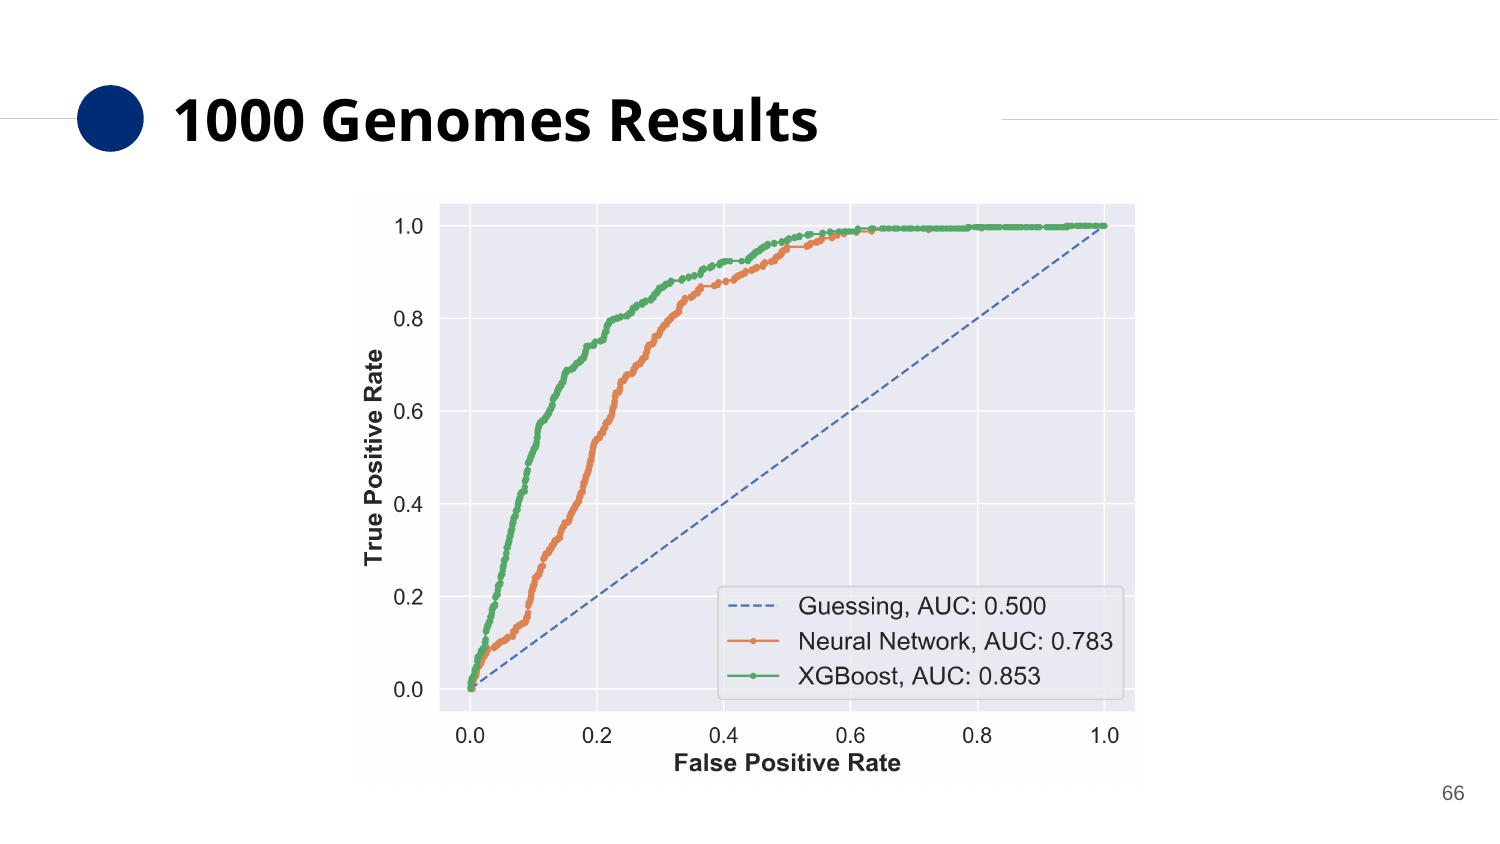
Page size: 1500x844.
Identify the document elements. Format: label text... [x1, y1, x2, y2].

title 1000 Genomes Results [157, 82, 1011, 155]
slide_number 66 [1389, 764, 1480, 830]
picture [352, 191, 1148, 788]
